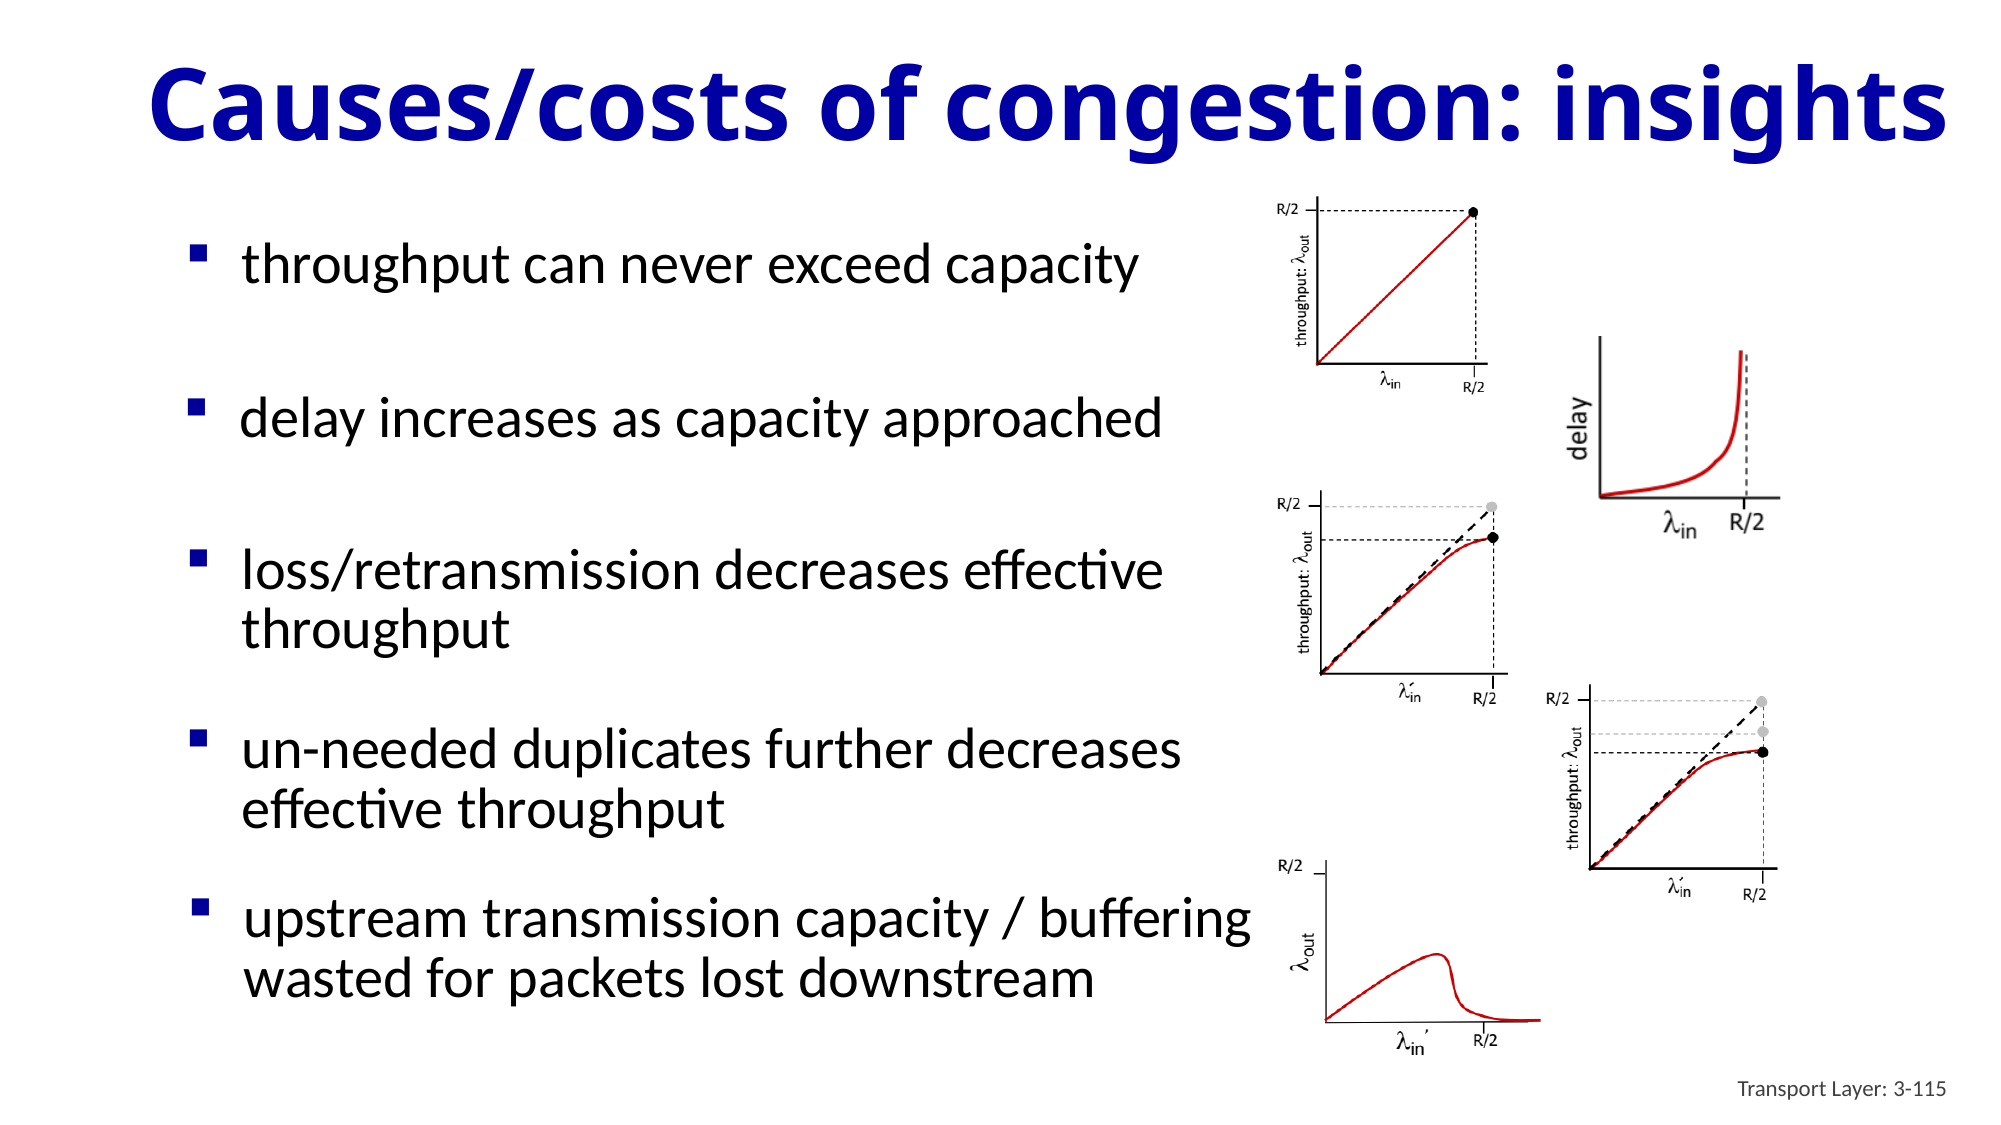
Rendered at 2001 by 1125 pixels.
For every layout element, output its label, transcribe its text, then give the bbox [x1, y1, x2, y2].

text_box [170, 489, 1533, 727]
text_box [170, 683, 1804, 924]
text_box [168, 336, 1823, 556]
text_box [172, 924, 1555, 1070]
slide_number Transport Layer: 3-115 [1512, 1056, 1963, 1117]
title Causes/costs of congestion: insights [131, 34, 2000, 181]
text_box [170, 195, 1518, 414]
